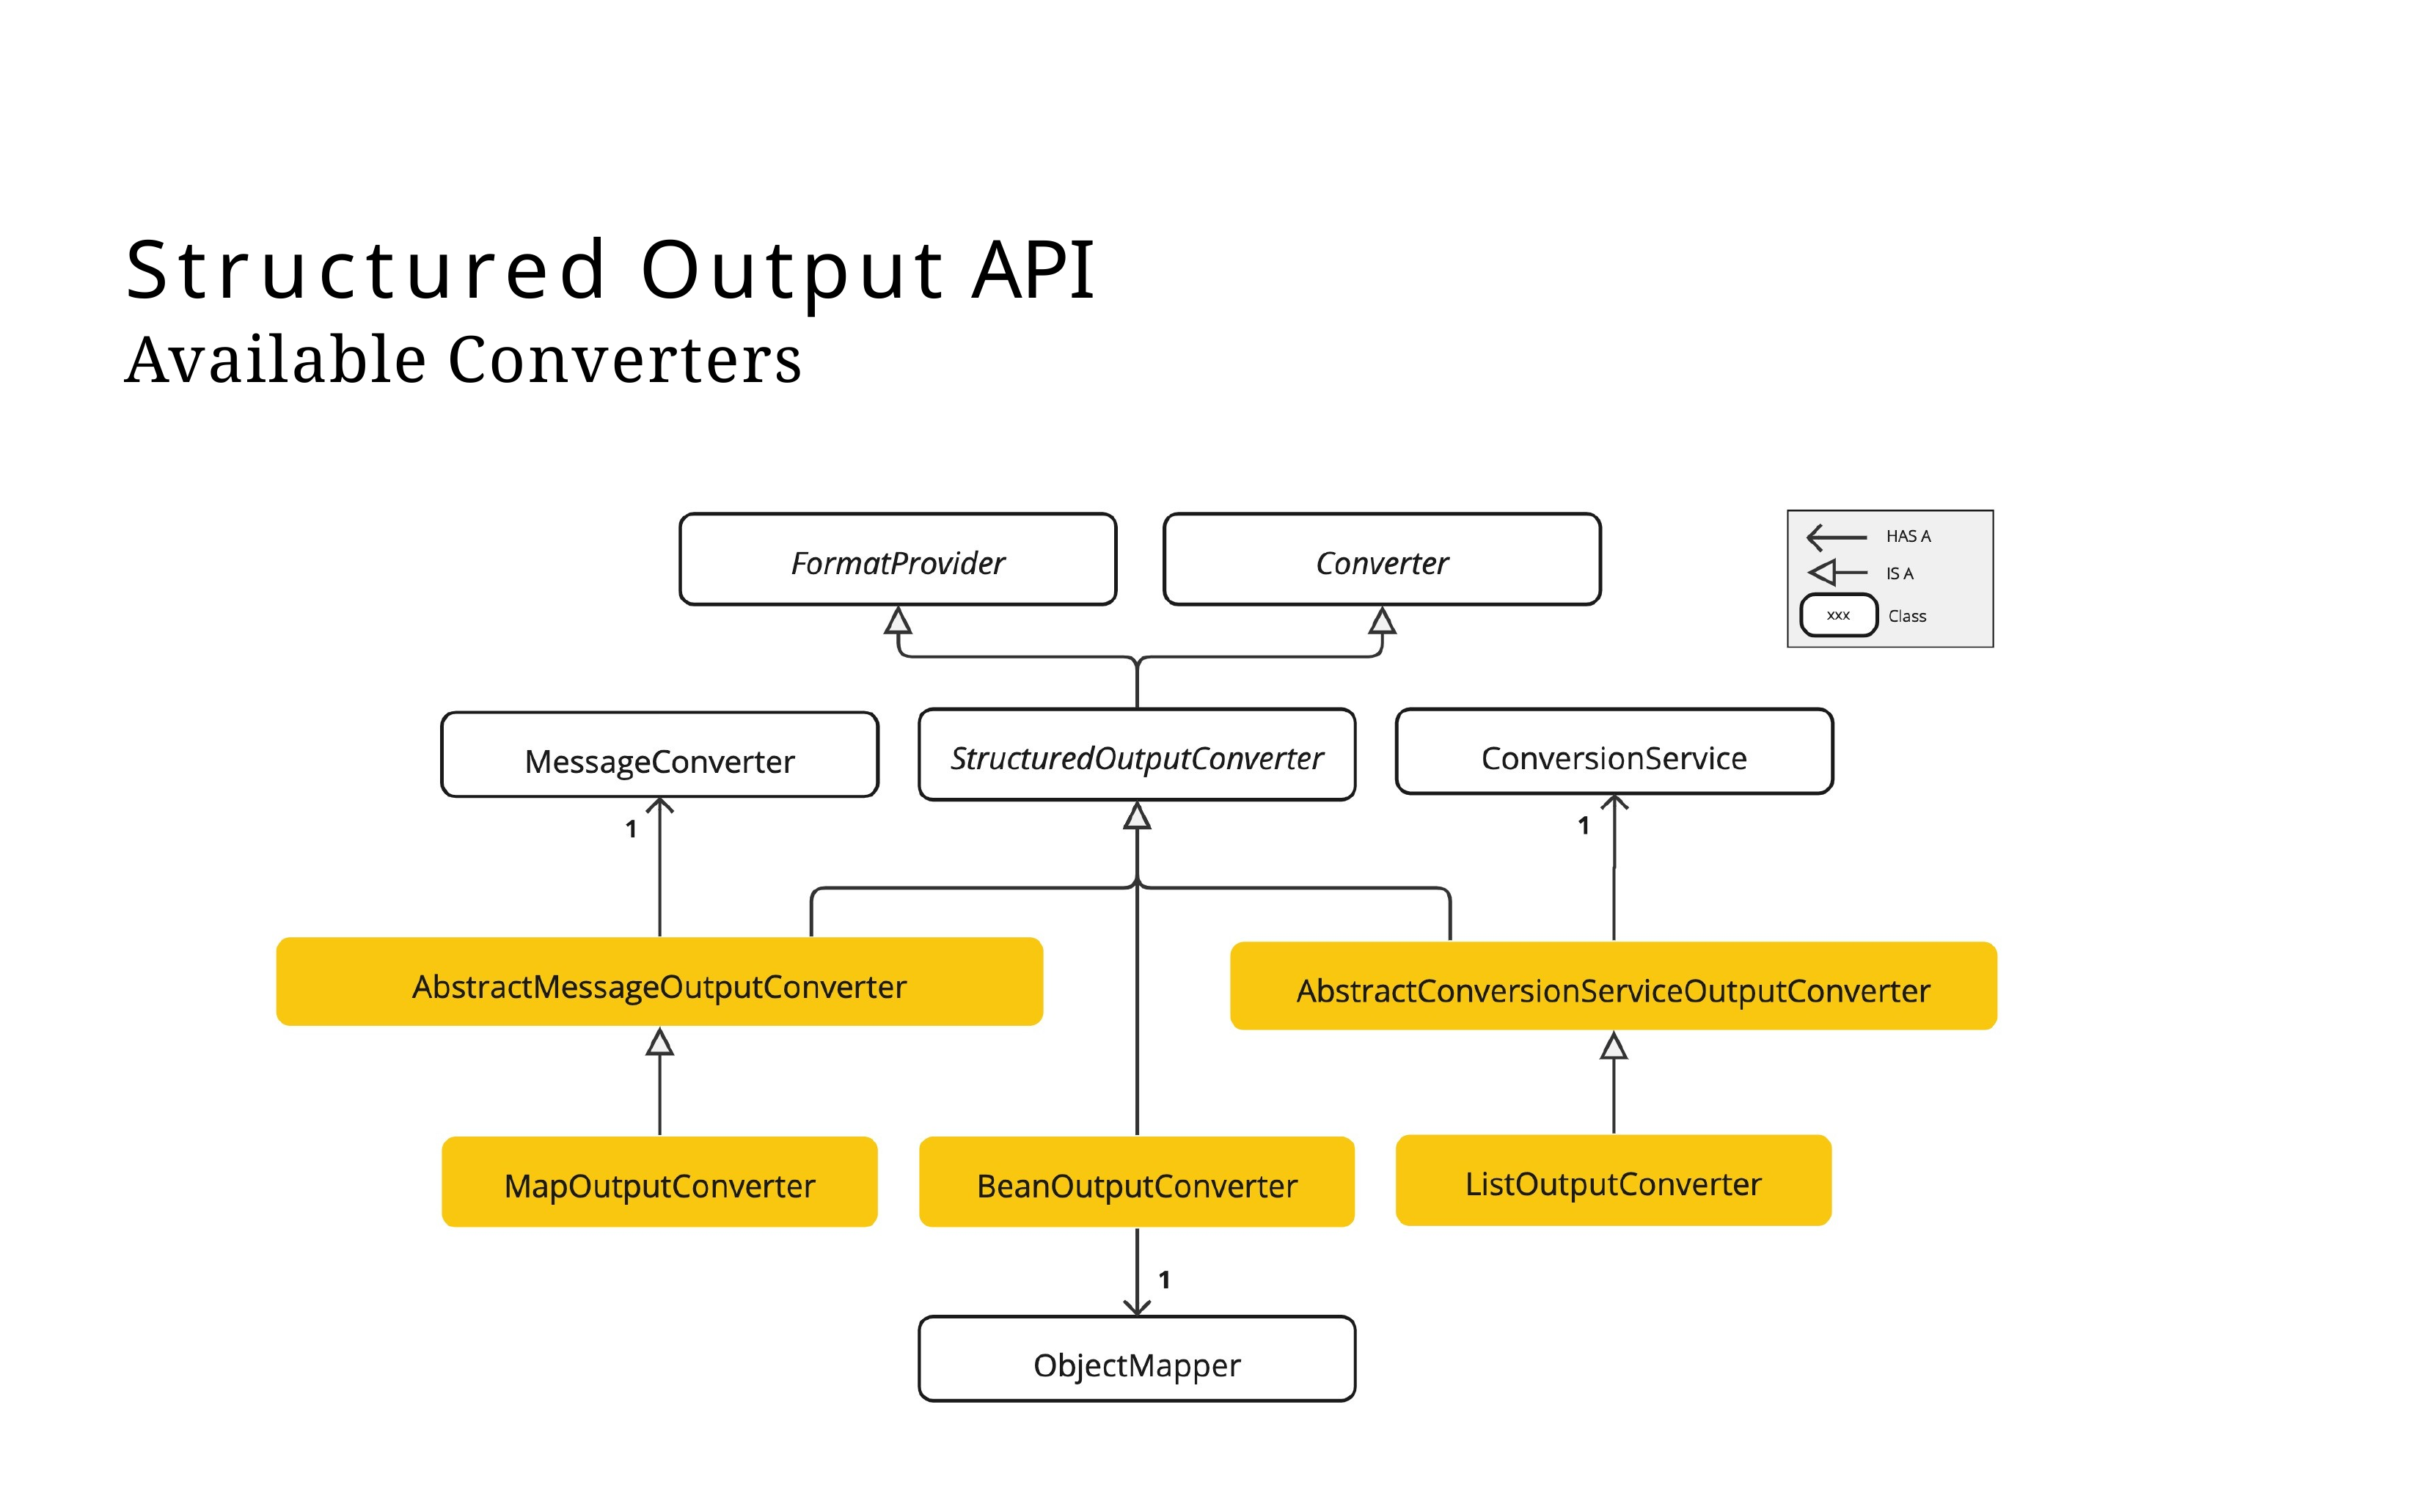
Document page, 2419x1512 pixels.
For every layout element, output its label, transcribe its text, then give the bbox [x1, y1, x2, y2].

picture [272, 507, 2002, 1404]
title Structured Output API Available Converters [122, 211, 1158, 471]
